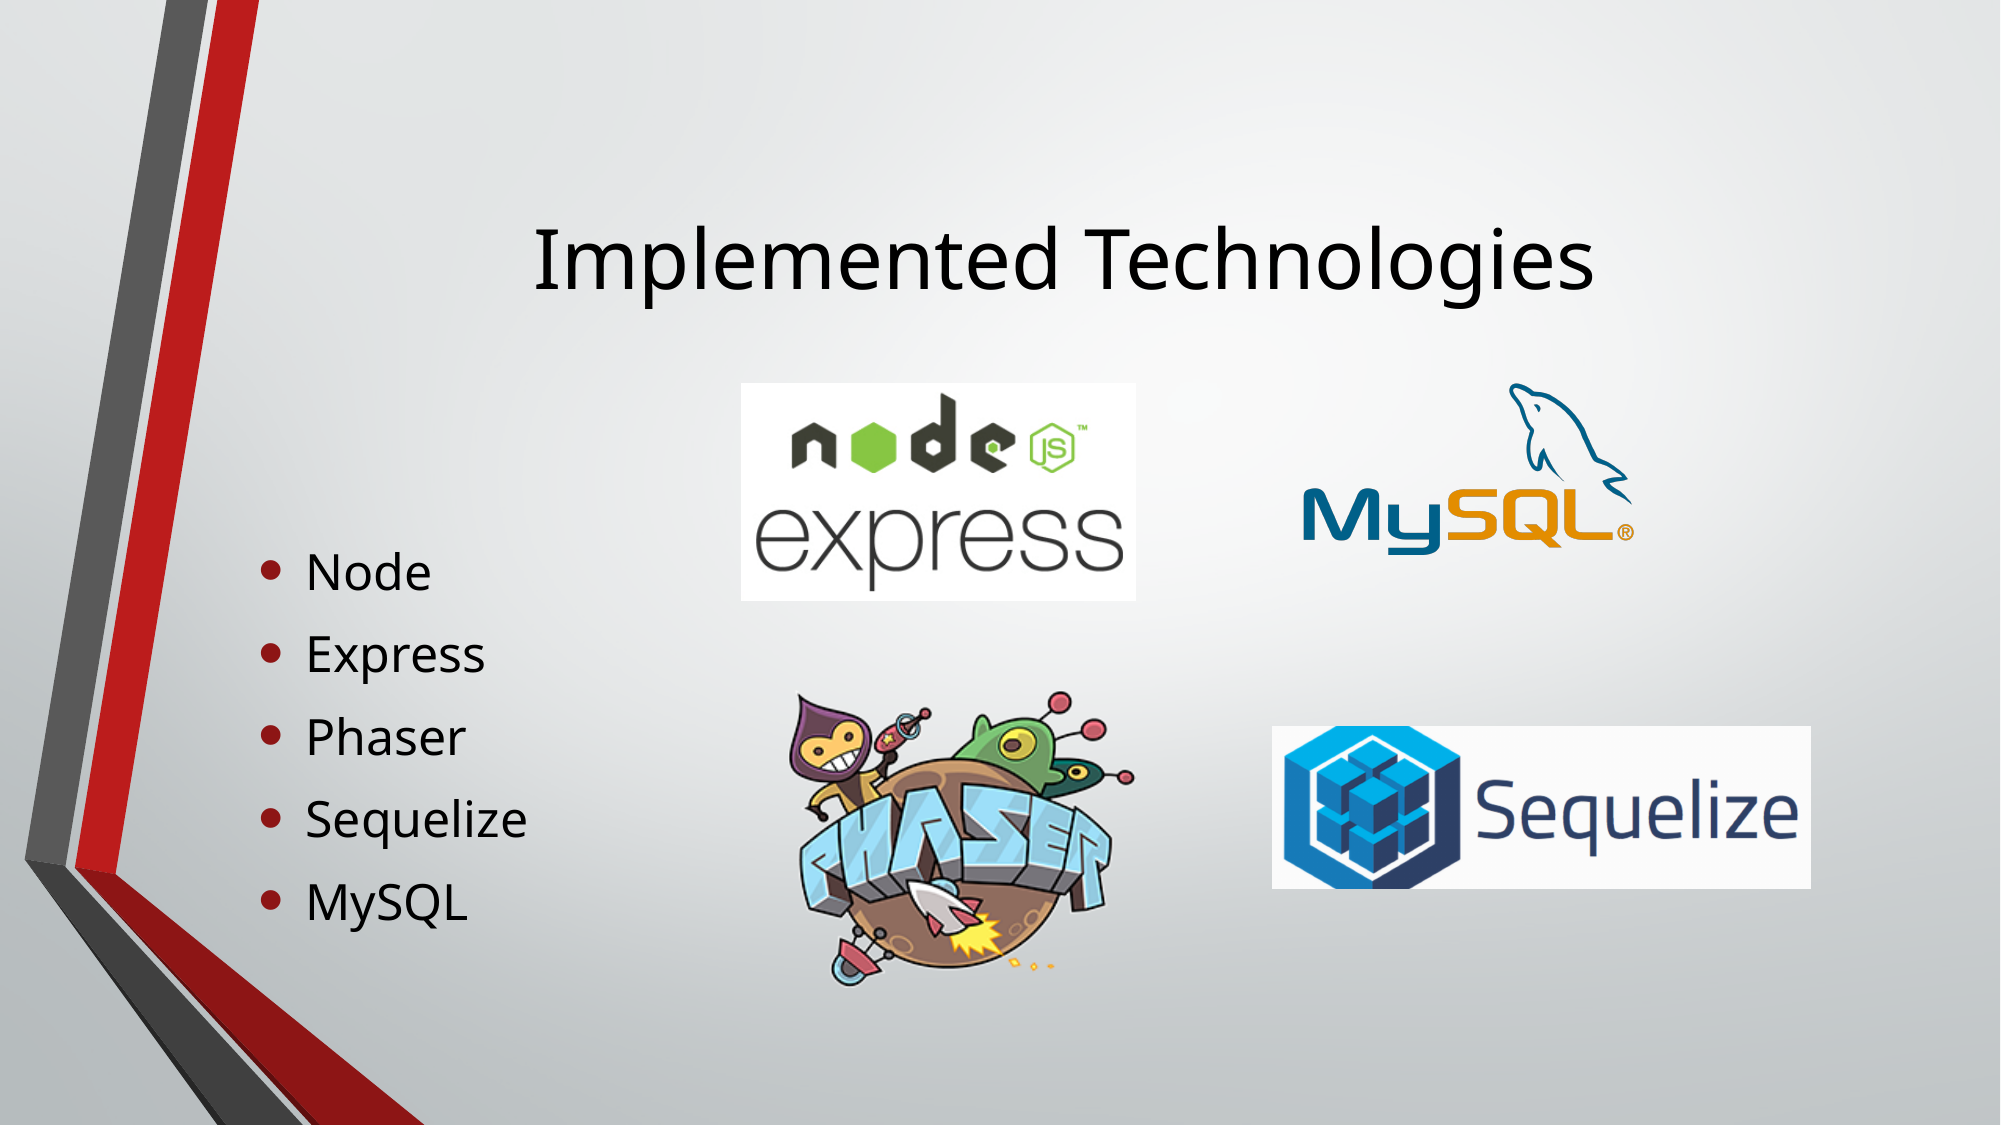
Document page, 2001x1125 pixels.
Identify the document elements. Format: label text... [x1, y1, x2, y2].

picture [1272, 726, 1811, 889]
title Implemented Technologies [243, 112, 1887, 400]
picture [788, 690, 1136, 988]
picture [1302, 383, 1634, 555]
picture [741, 383, 1136, 601]
list Node Express Phaser Sequelize MySQL [243, 437, 1887, 950]
